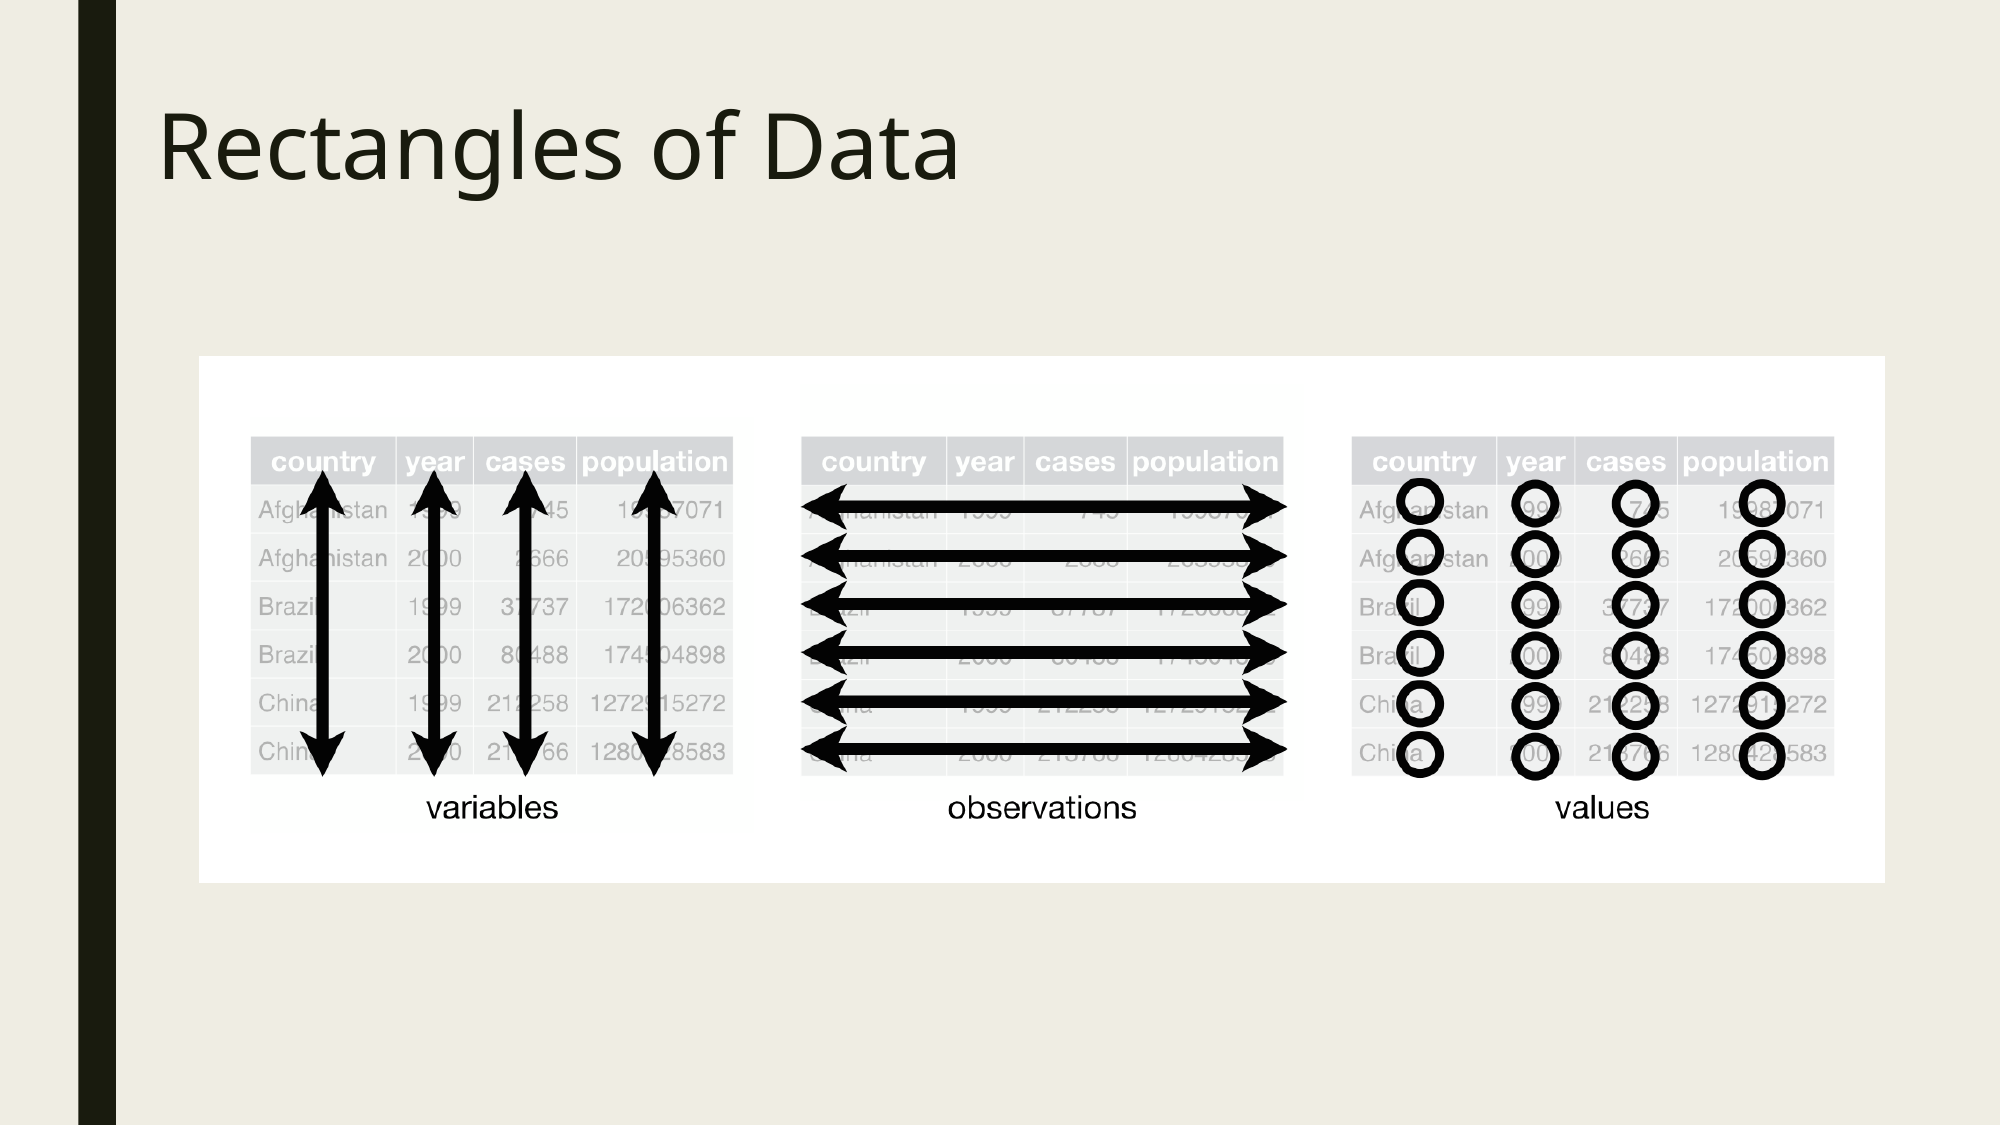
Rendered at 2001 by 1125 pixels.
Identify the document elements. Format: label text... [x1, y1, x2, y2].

picture [199, 356, 1885, 884]
title Rectangles of Data [136, 81, 2000, 288]
